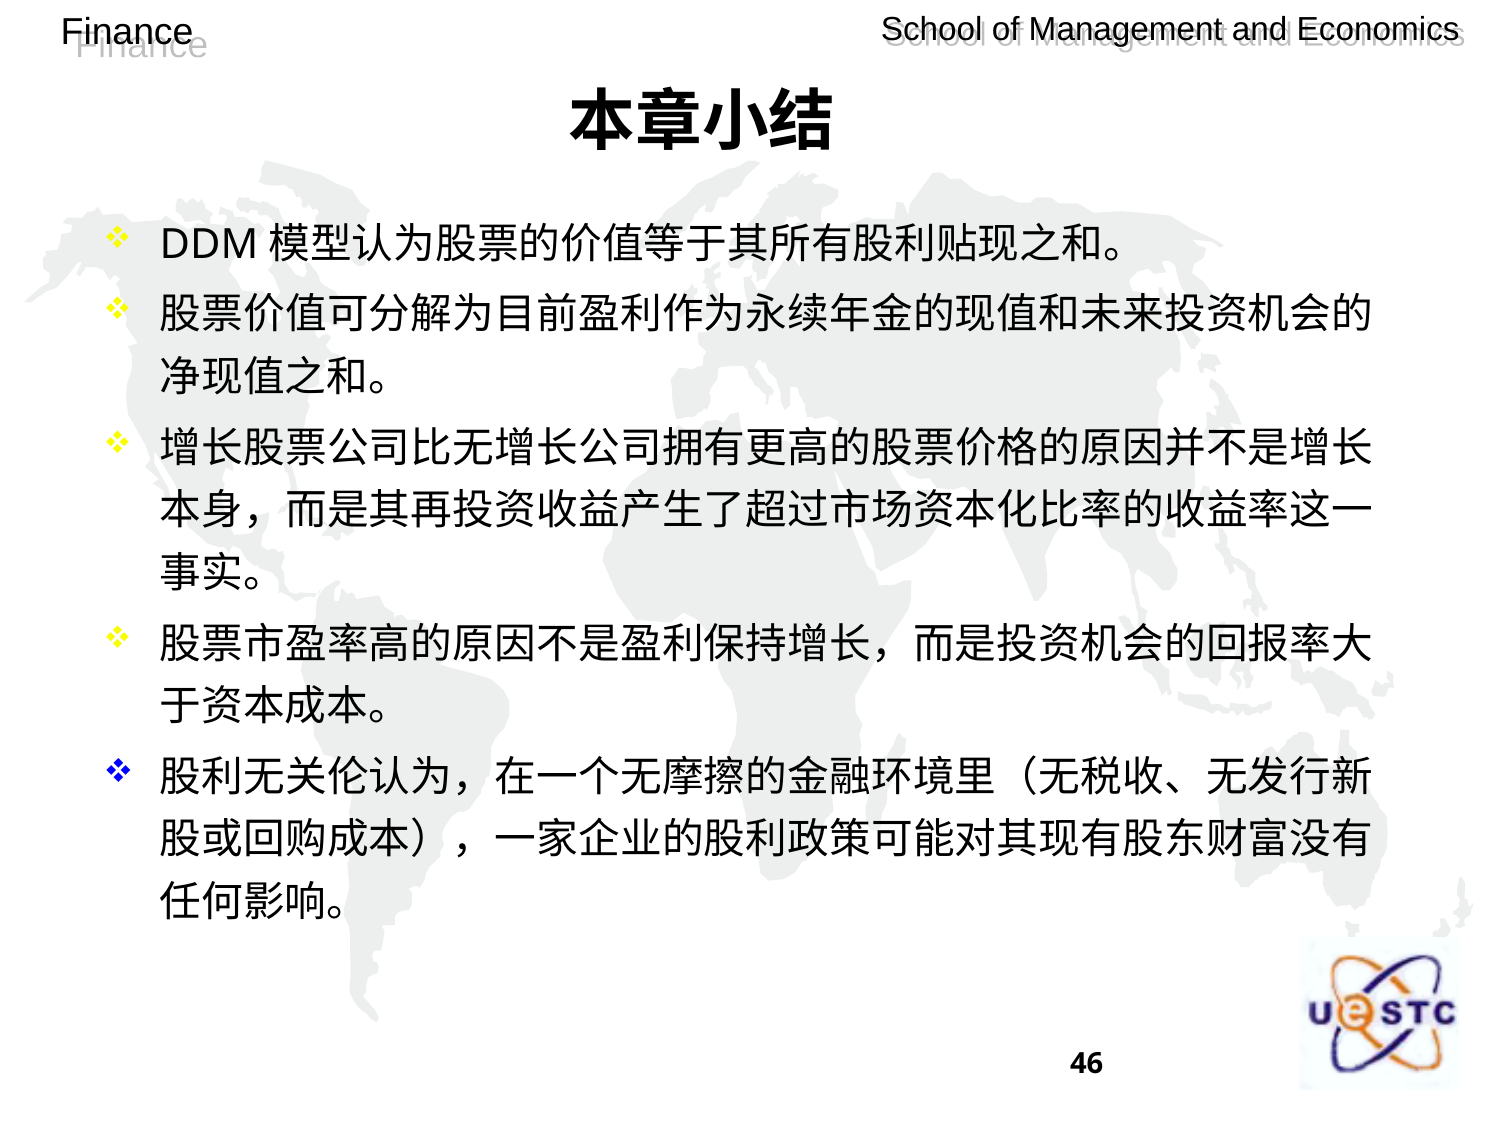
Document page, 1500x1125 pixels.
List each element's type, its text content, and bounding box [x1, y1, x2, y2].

text_box DDM模型认为股票的价值等于其所有股利贴现之和。 股票价值可分解为目前盈利作为永续年金的现值和未来投资机会的净现值之和。 增长股票公司比无增长公司拥有更高的股票价格的原因并不是增长本身，而是其再投资收益产生了超过市场资本化比率的收益率这一事实。 股票市盈率高的原因不是盈利保持增长，而是投资机会的回报率大于资本成本。 股利无关伦认为，在一个无摩擦的金融环境里（无税收、无发行新股或回购成本），一家企业的股利政策可能对其现有股东财富没有任何影响。 [88, 196, 1389, 953]
title 本章小结 [64, 66, 1340, 169]
picture [1299, 937, 1459, 1090]
